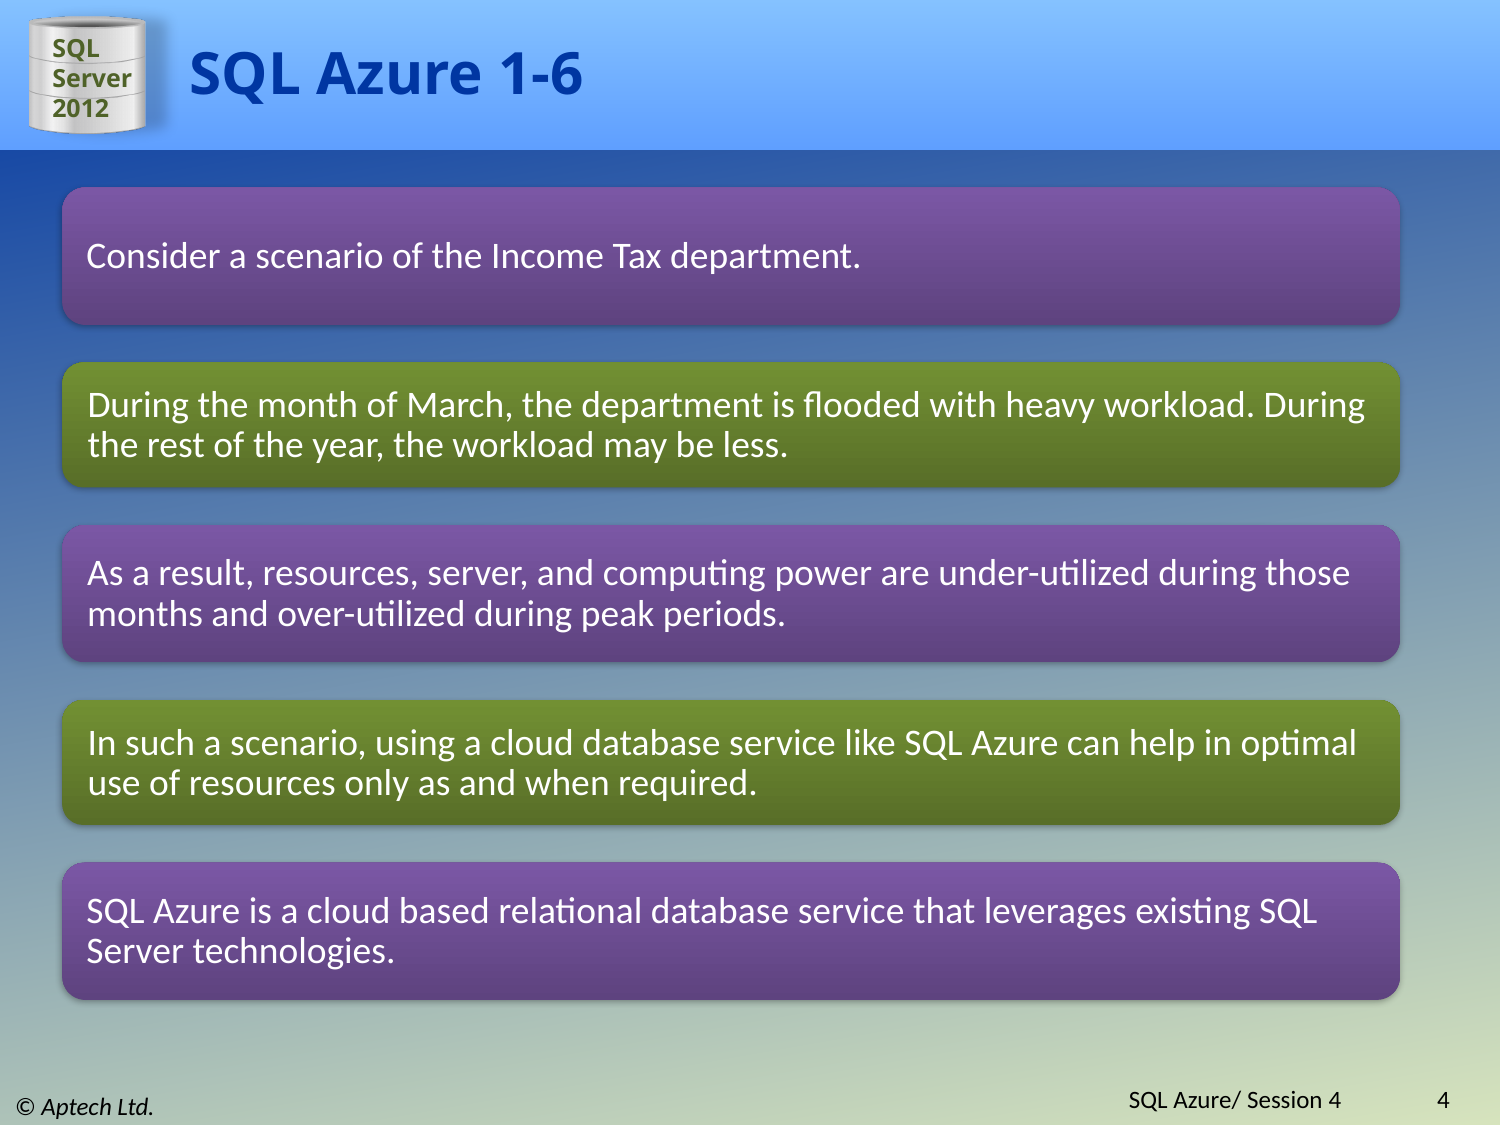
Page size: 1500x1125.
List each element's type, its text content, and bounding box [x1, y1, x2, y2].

footer SQL Azure/ Session 4 [375, 1084, 1363, 1113]
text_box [62, 524, 1401, 663]
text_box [62, 362, 1401, 488]
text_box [62, 699, 1401, 826]
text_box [62, 187, 1401, 326]
picture [24, 0, 150, 150]
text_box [62, 862, 1401, 1001]
slide_number 4 [1363, 1084, 1465, 1113]
title SQL Azure 1-6 [174, 37, 1426, 106]
